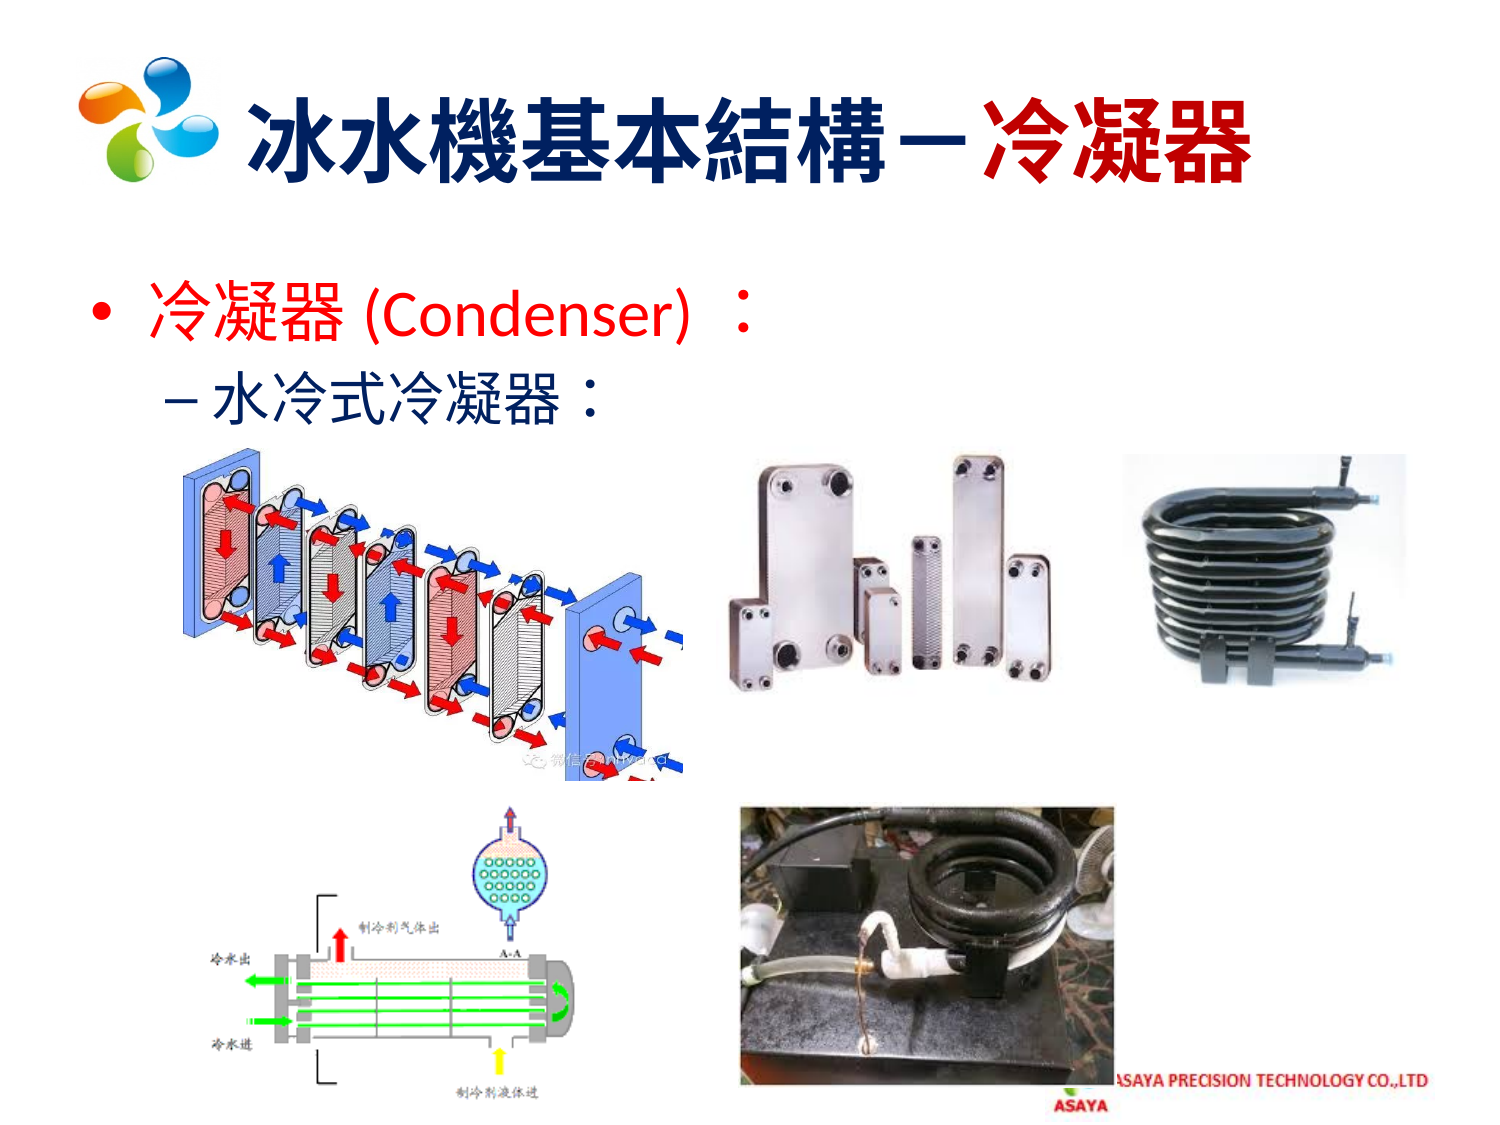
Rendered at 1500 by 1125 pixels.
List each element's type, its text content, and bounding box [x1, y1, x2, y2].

picture [716, 396, 1065, 746]
list 冷凝器(Condenser)： 水冷式冷凝器： [75, 262, 1425, 1005]
picture [1092, 454, 1448, 688]
picture [737, 802, 1435, 1123]
picture [206, 800, 609, 1107]
title 冰水機基本結構－冷凝器 [75, 45, 1425, 233]
picture [182, 448, 683, 781]
picture [76, 54, 222, 185]
